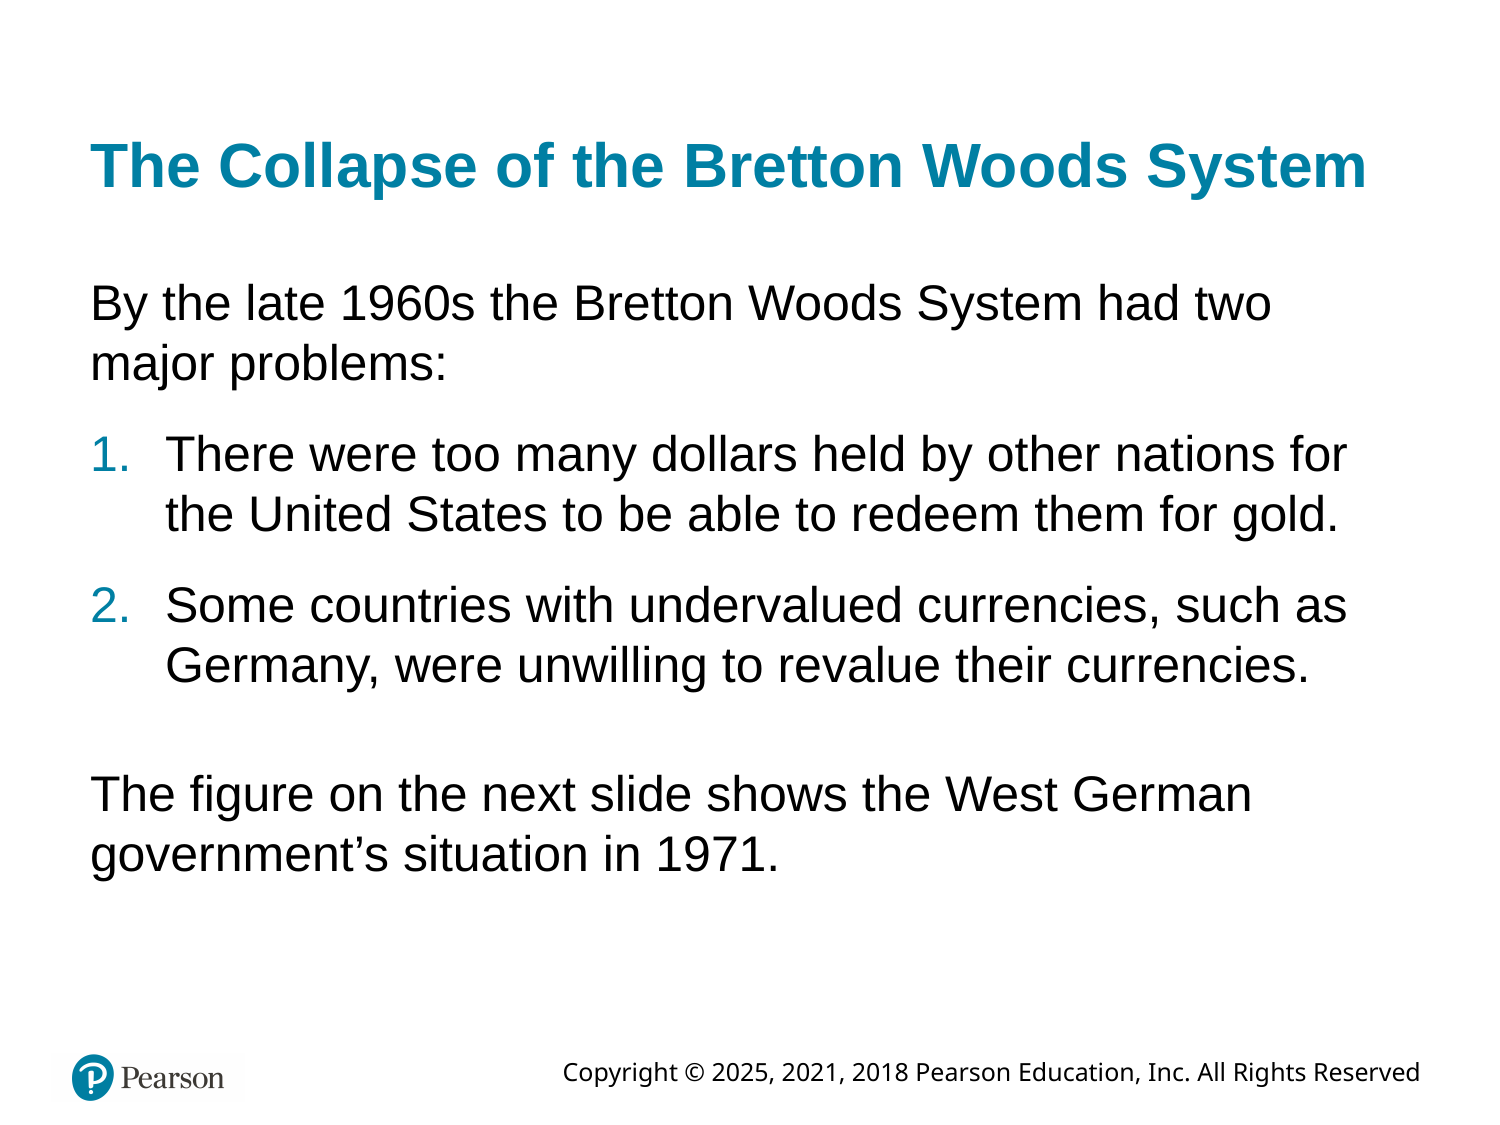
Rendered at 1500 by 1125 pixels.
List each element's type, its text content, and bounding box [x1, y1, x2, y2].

list The figure on the next slide shows the West German government’s situation in 1971. [75, 746, 1425, 918]
title The Collapse of the Bretton Woods System [75, 35, 1425, 216]
list By the late 1960s the Bretton Woods System had two major problems: There were too many dollars held by other nations for the United States to be able to redeem them for gold. Some countries with undervalued currencies, such as Germany, were unwilling to revalue their currencies. [75, 255, 1425, 713]
picture [51, 1053, 245, 1102]
